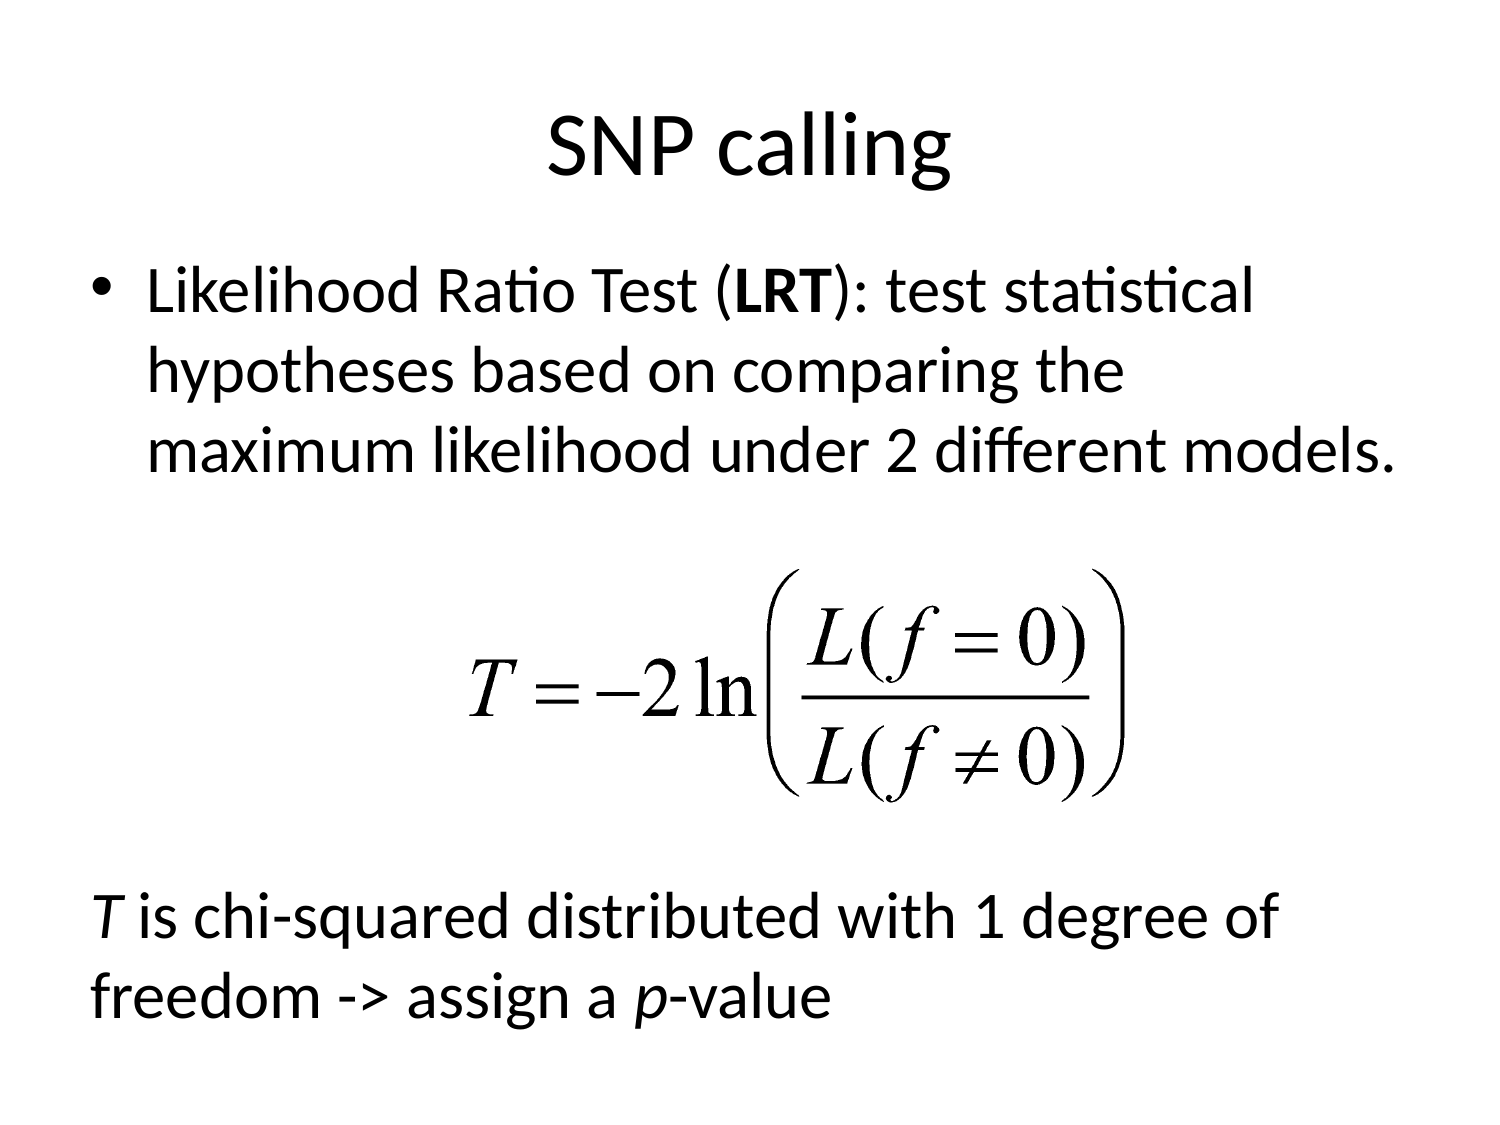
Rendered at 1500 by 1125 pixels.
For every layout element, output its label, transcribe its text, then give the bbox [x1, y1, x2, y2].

list Likelihood Ratio Test (LRT): test statistical hypotheses based on comparing the maximum likelihood under 2 different models. T is chi-squared distributed with 1 degree of freedom -> assign a p-value [75, 238, 1425, 981]
picture [454, 566, 1126, 812]
title SNP calling [75, 45, 1425, 233]
